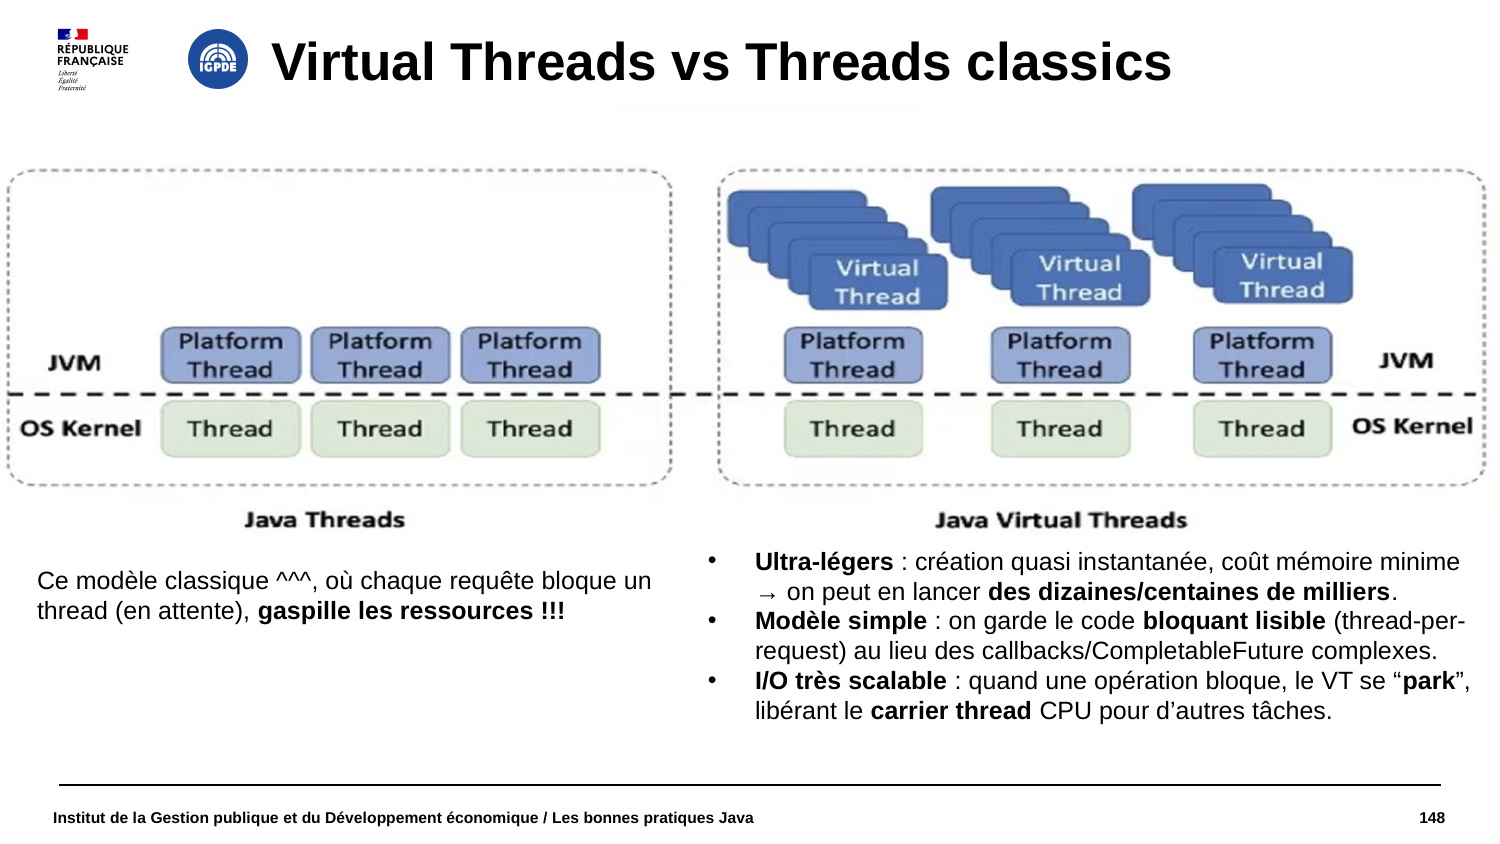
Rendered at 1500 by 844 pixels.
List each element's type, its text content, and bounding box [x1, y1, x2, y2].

picture [188, 29, 248, 89]
picture [0, 103, 1500, 578]
text_box Ce modèle classique ^^^, où chaque requête bloque un thread (en attente), gaspille les ressources !!! [22, 585, 674, 633]
title Virtual Threads vs Threads classics [271, 34, 1210, 102]
footer Institut de la Gestion publique et du Développement économique / Les bonnes pratiques Java [53, 787, 779, 844]
slide_number 148 [1224, 787, 1446, 844]
text_box Ultra-légers : création quasi instantanée, coût mémoire minime → on peut en lancer des dizaines/centaines de milliers. Modèle simple : on garde le code bloquant lisible (thread-per-request) au lieu des callbacks/CompletableFuture complexes. I/O très scalable : quand une opération bloque, le VT se “park”, libérant le carrier thread CPU pour d’autres tâches. [693, 584, 1500, 763]
picture [47, 18, 139, 101]
